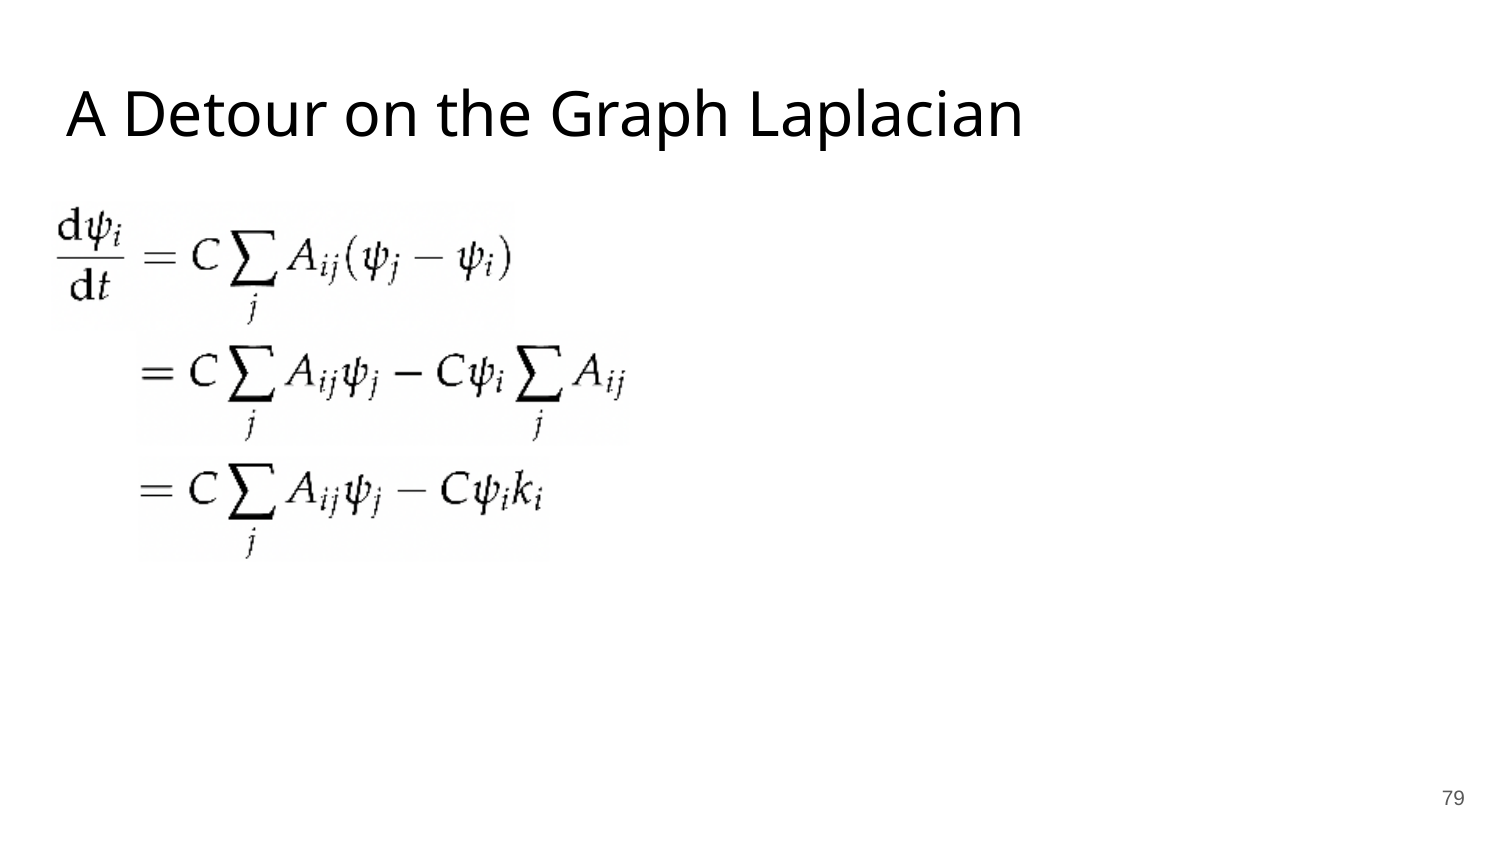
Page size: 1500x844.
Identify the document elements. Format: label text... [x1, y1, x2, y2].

slide_number 79 [1389, 764, 1480, 830]
picture [138, 455, 550, 563]
text_box A Detour on the Graph Laplacian [51, 72, 1455, 163]
picture [50, 201, 631, 446]
